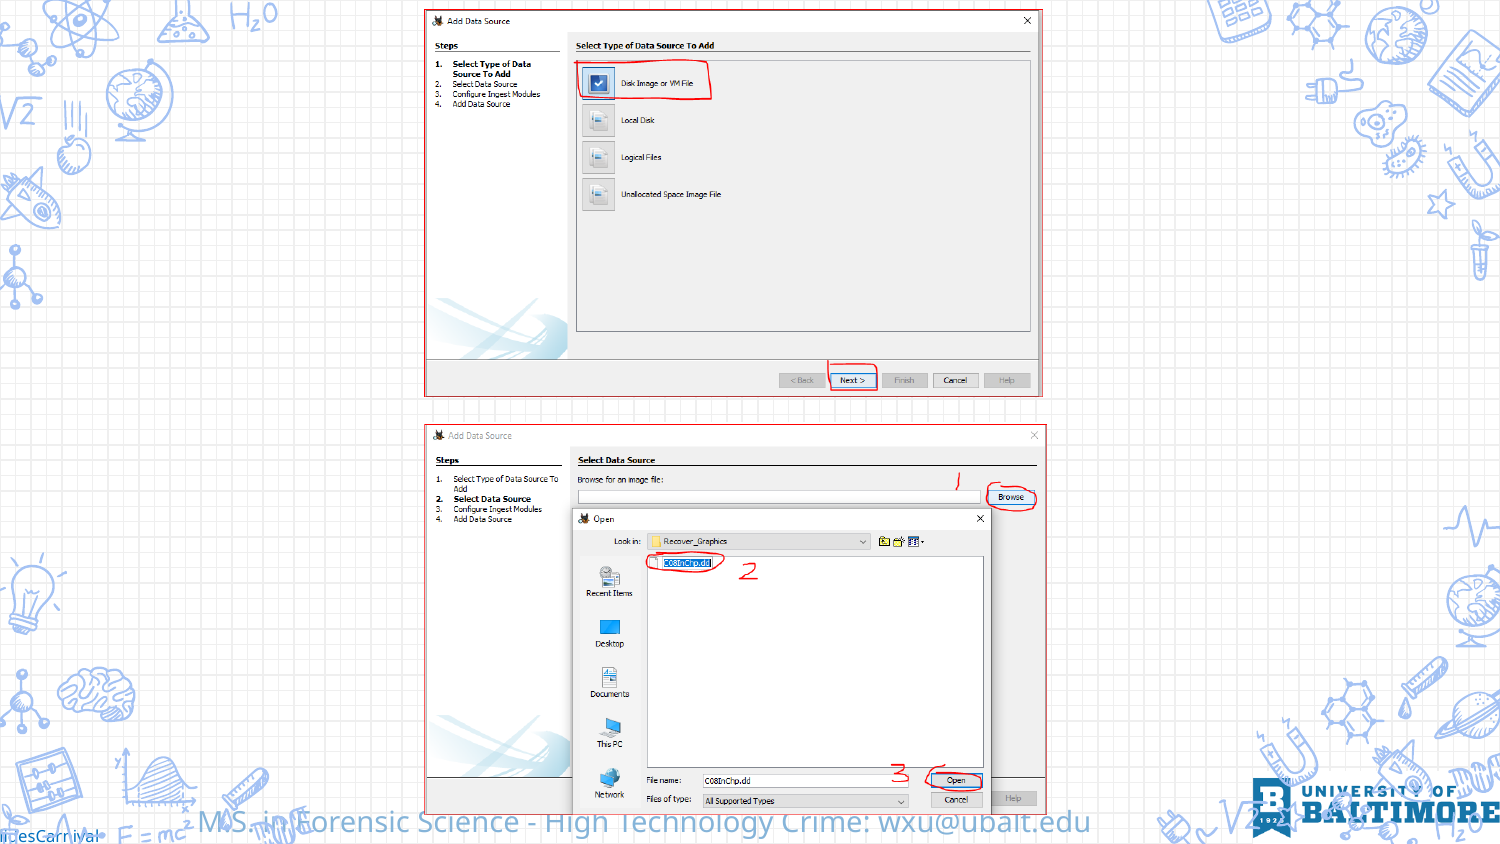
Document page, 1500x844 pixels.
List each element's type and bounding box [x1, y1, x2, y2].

picture [1381, 771, 1421, 792]
picture [1354, 819, 1361, 827]
picture [1375, 780, 1390, 791]
picture [424, 422, 1047, 816]
picture [1481, 771, 1489, 788]
picture [1408, 786, 1417, 792]
picture [1253, 771, 1500, 844]
picture [1388, 823, 1396, 835]
picture [1405, 773, 1430, 800]
picture [424, 9, 1043, 398]
picture [1342, 796, 1349, 806]
picture [1479, 779, 1483, 790]
picture [1283, 771, 1308, 783]
picture [1471, 771, 1479, 786]
